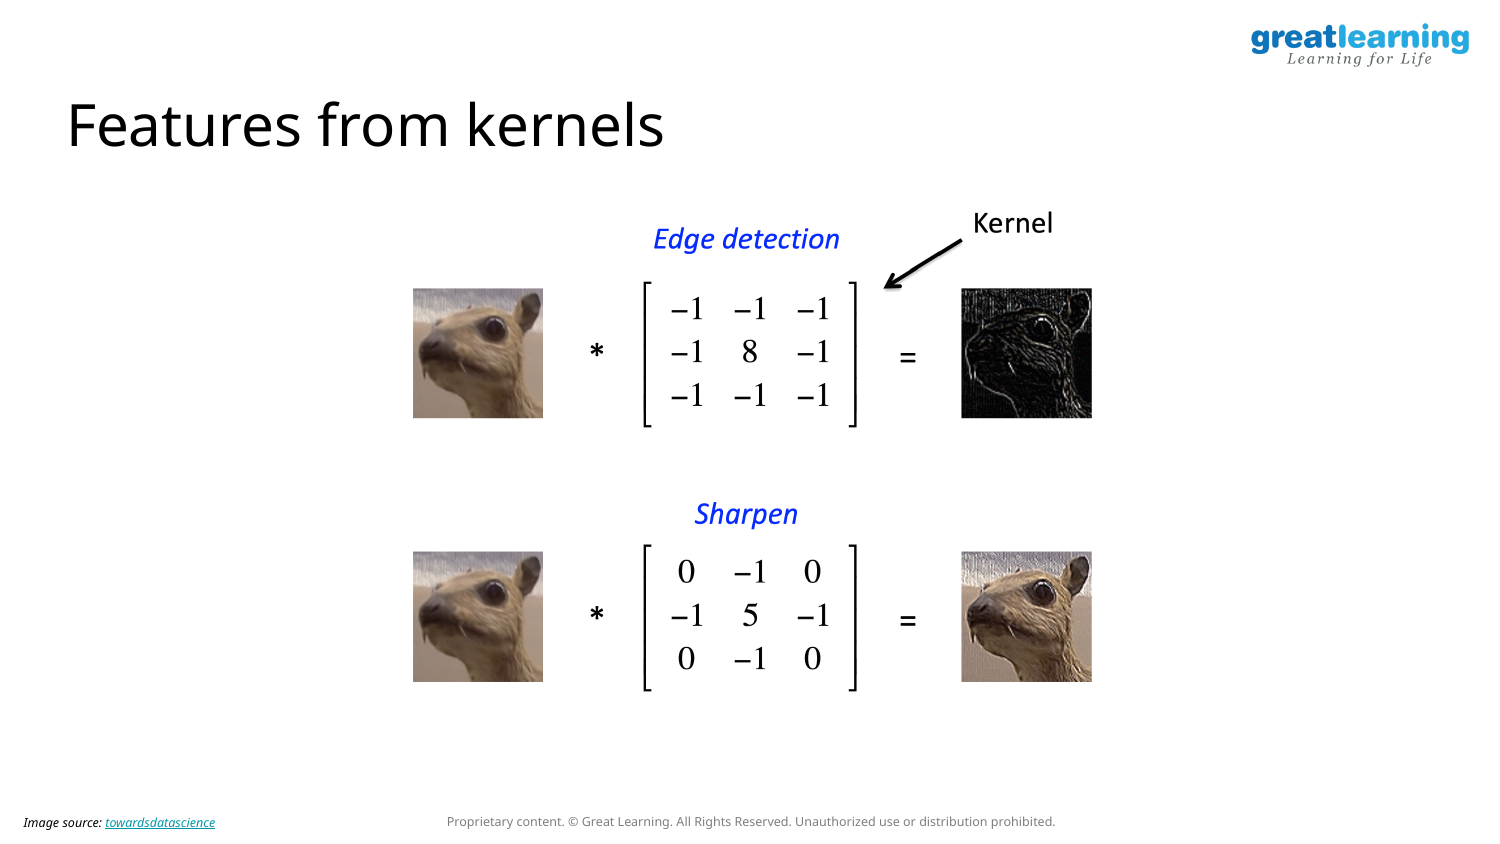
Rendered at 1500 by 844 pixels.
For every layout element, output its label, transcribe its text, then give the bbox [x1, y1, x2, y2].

picture [1251, 23, 1469, 67]
text_box Image source: towardsdatascience [8, 799, 565, 844]
title Features from kernels [51, 72, 1449, 167]
picture [372, 206, 1128, 705]
